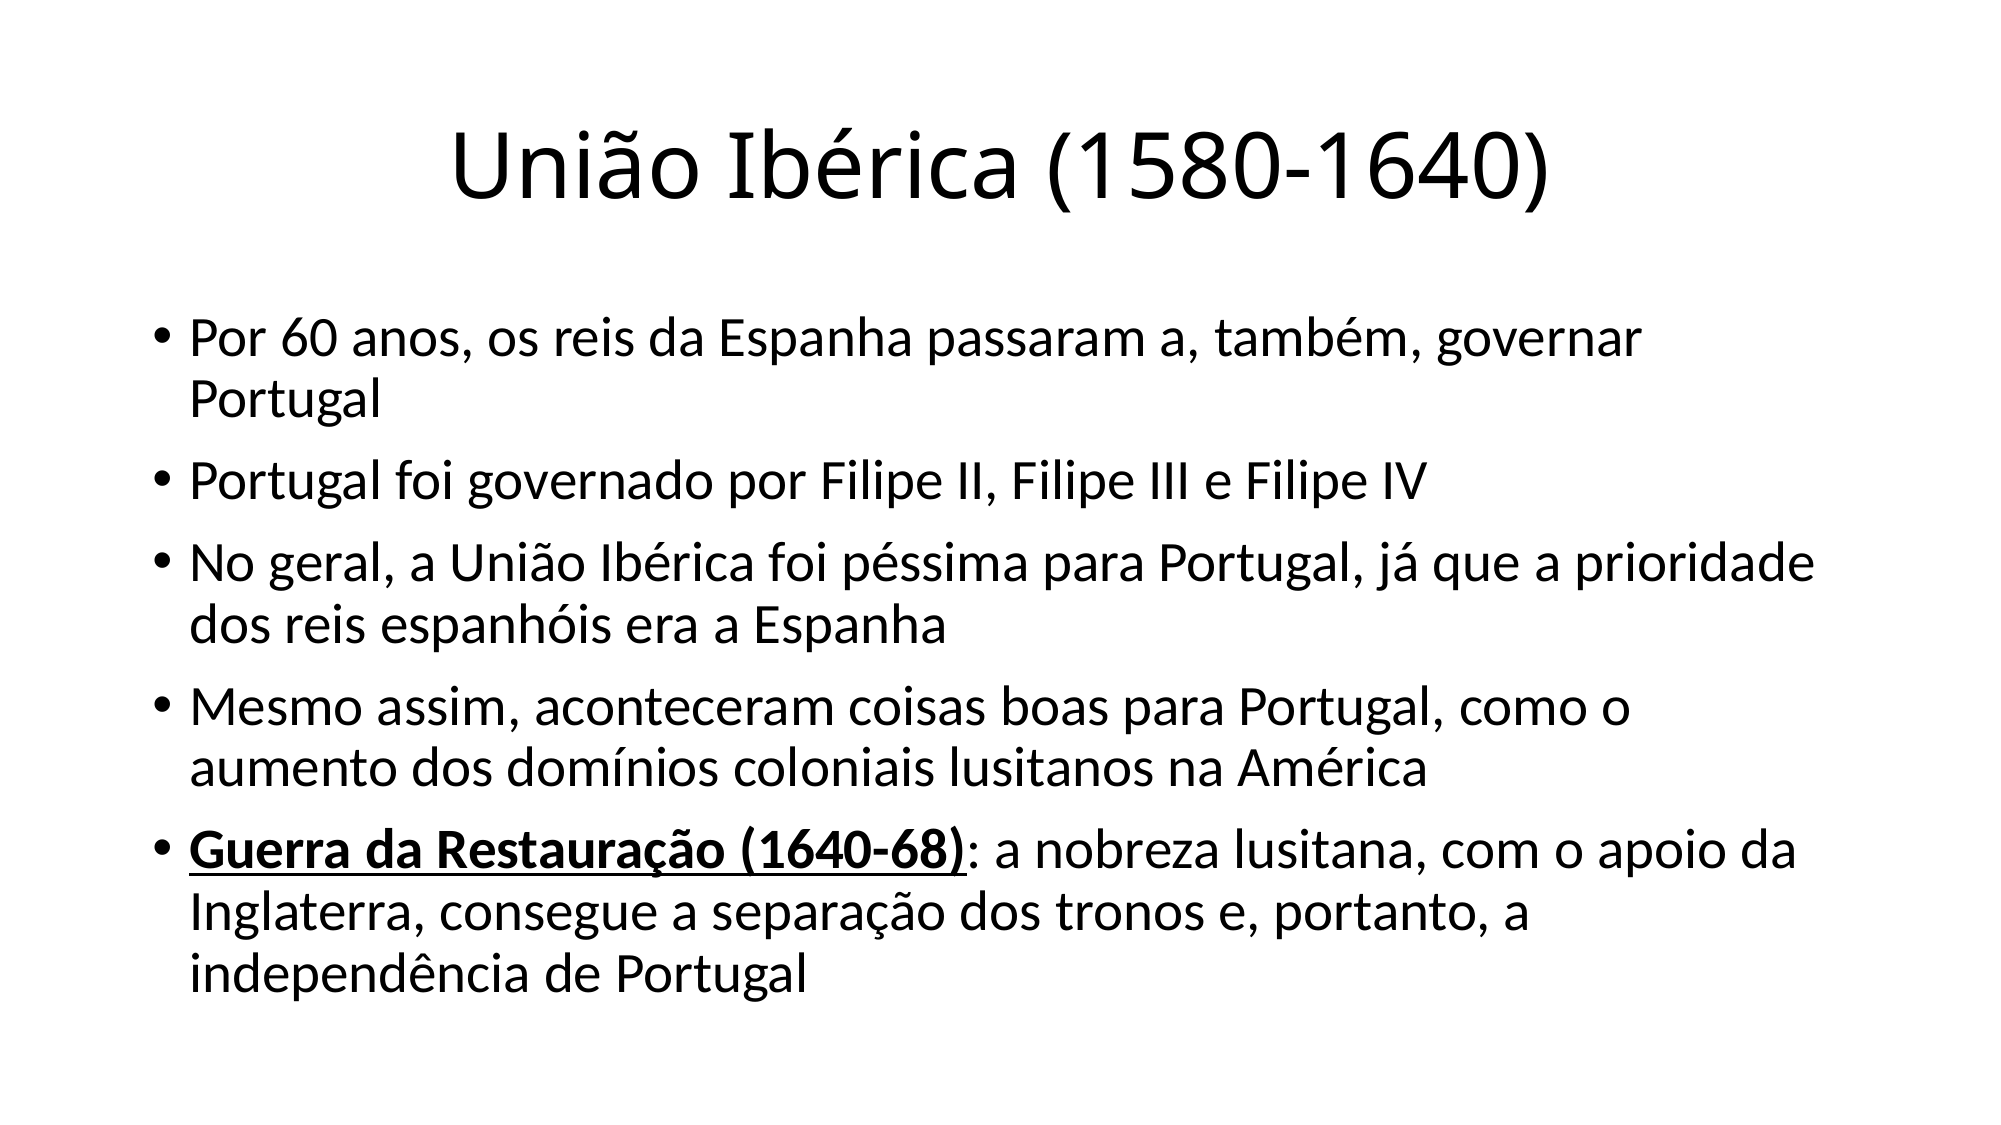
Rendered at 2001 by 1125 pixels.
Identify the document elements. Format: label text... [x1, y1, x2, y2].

title União Ibérica (1580-1640) [137, 59, 1863, 278]
list Por 60 anos, os reis da Espanha passaram a, também, governar Portugal Portugal foi governado por Filipe II, Filipe III e Filipe IV No geral, a União Ibérica foi péssima para Portugal, já que a prioridade dos reis espanhóis era a Espanha Mesmo assim, aconteceram coisas boas para Portugal, como o aumento dos domínios coloniais lusitanos na América Guerra da Restauração (1640-68): a nobreza lusitana, com o apoio da Inglaterra, consegue a separação dos tronos e, portanto, a independência de Portugal [137, 299, 1863, 1014]
